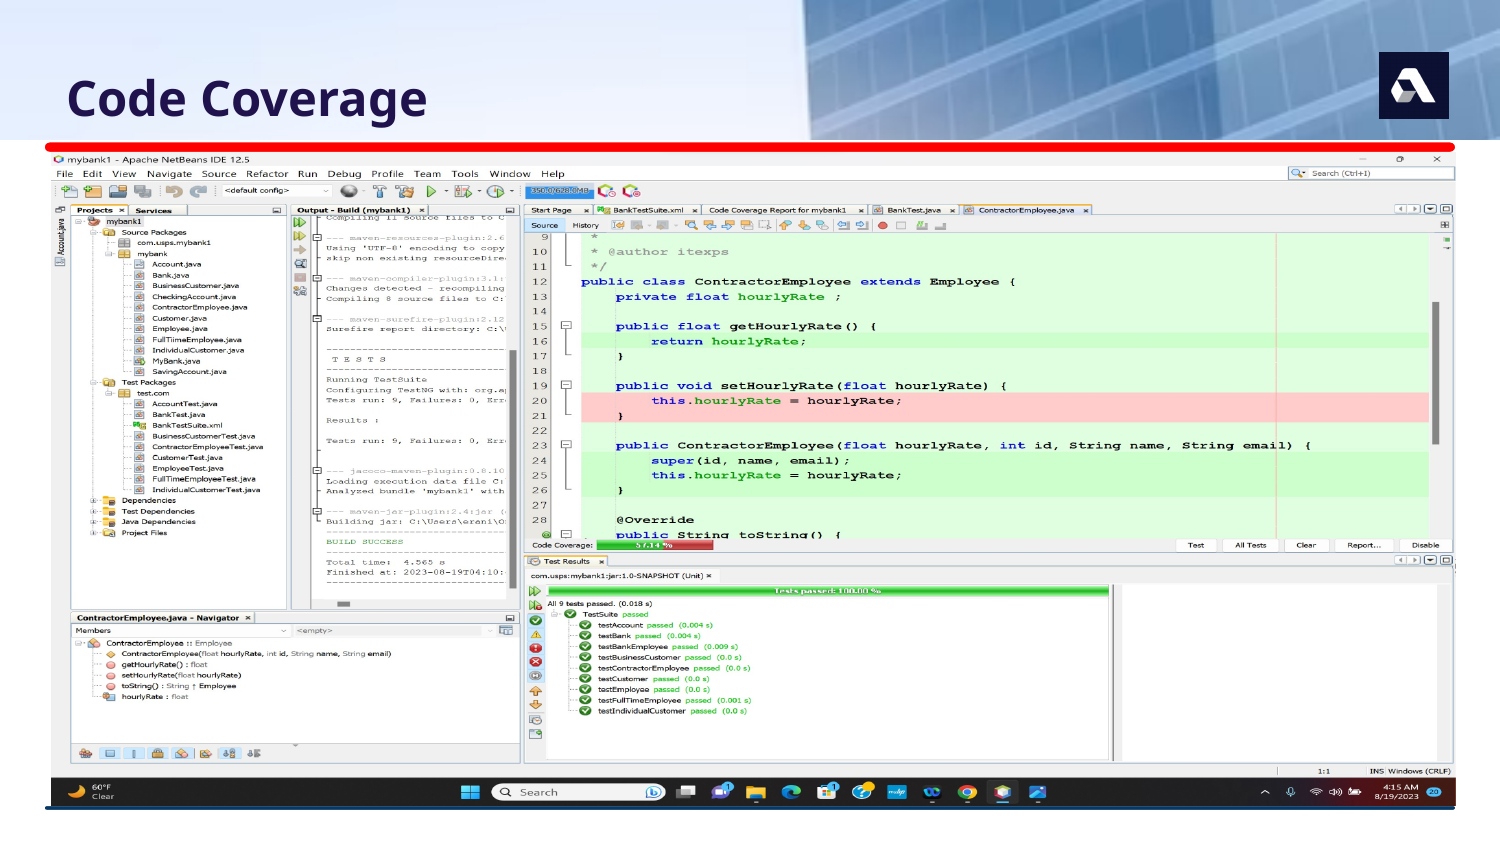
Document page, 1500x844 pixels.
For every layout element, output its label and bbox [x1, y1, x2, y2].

picture [50, 152, 1457, 806]
picture [0, 0, 1500, 141]
text_box [44, 148, 1456, 153]
